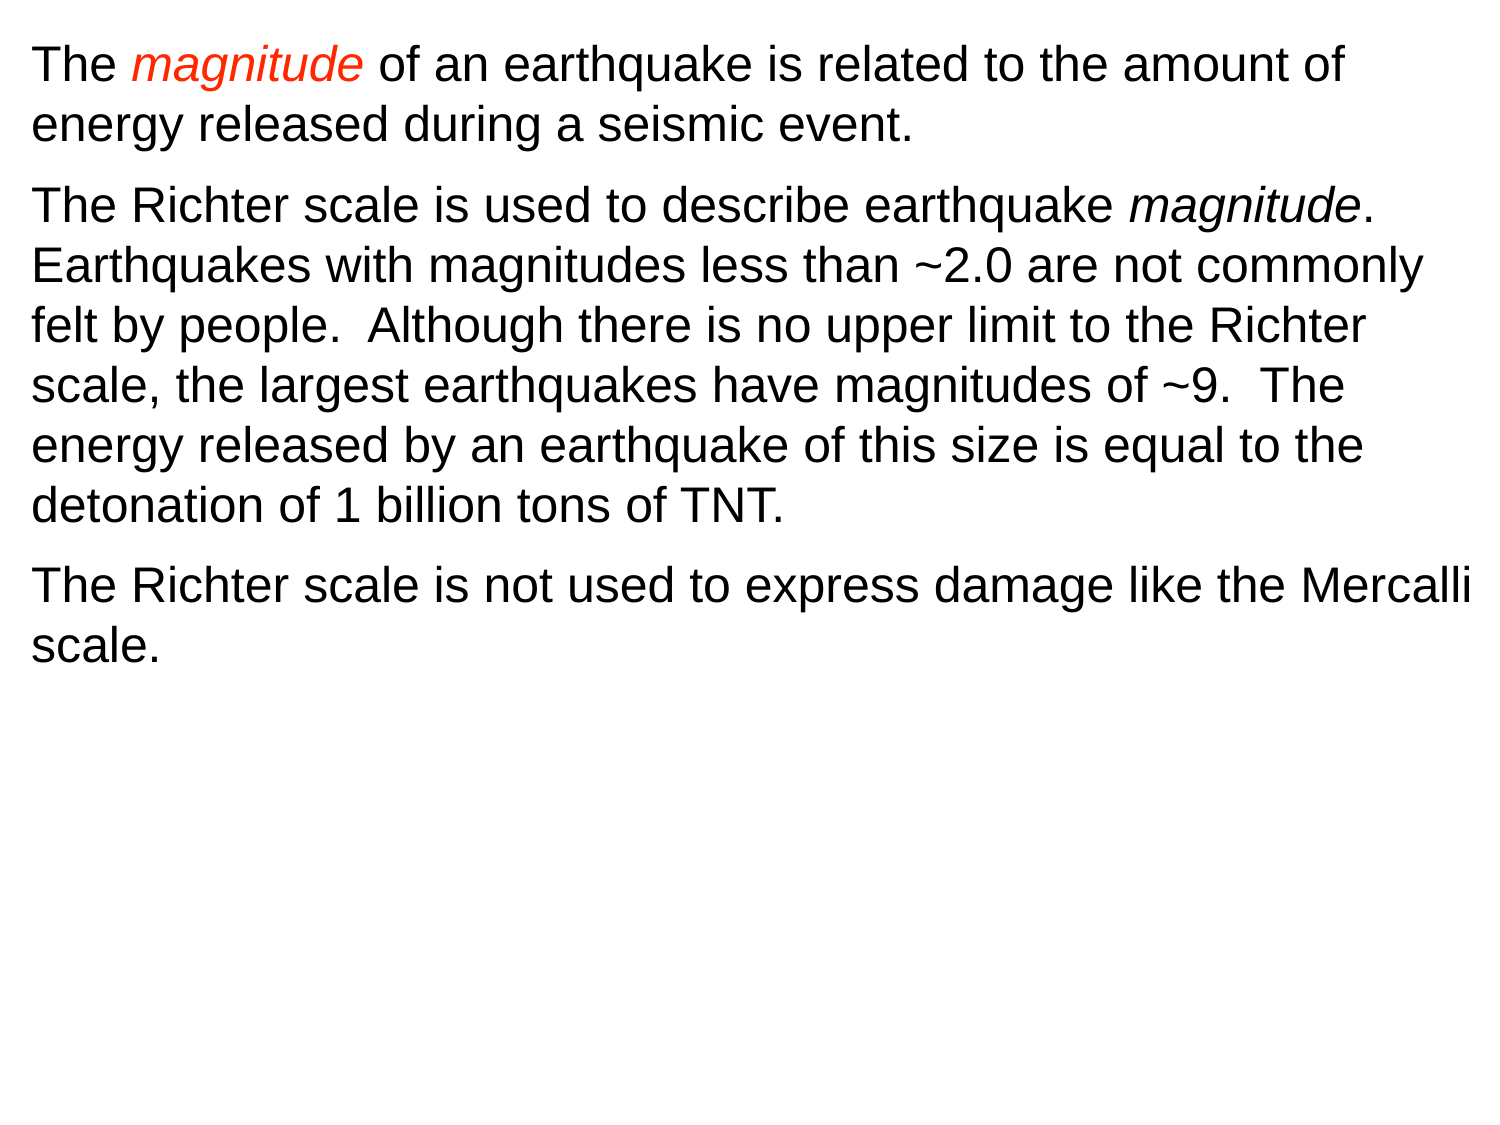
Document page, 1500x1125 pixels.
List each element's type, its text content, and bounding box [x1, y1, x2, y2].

text_box The magnitude of an earthquake is related to the amount of energy released during a seismic event. The Richter scale is used to describe earthquake magnitude. Earthquakes with magnitudes less than ~2.0 are not commonly felt by people. Although there is no upper limit to the Richter scale, the largest earthquakes have magnitudes of ~9. The energy released by an earthquake of this size is equal to the detonation of 1 billion tons of TNT. The Richter scale is not used to express damage like the Mercalli scale. [24, 24, 1500, 680]
